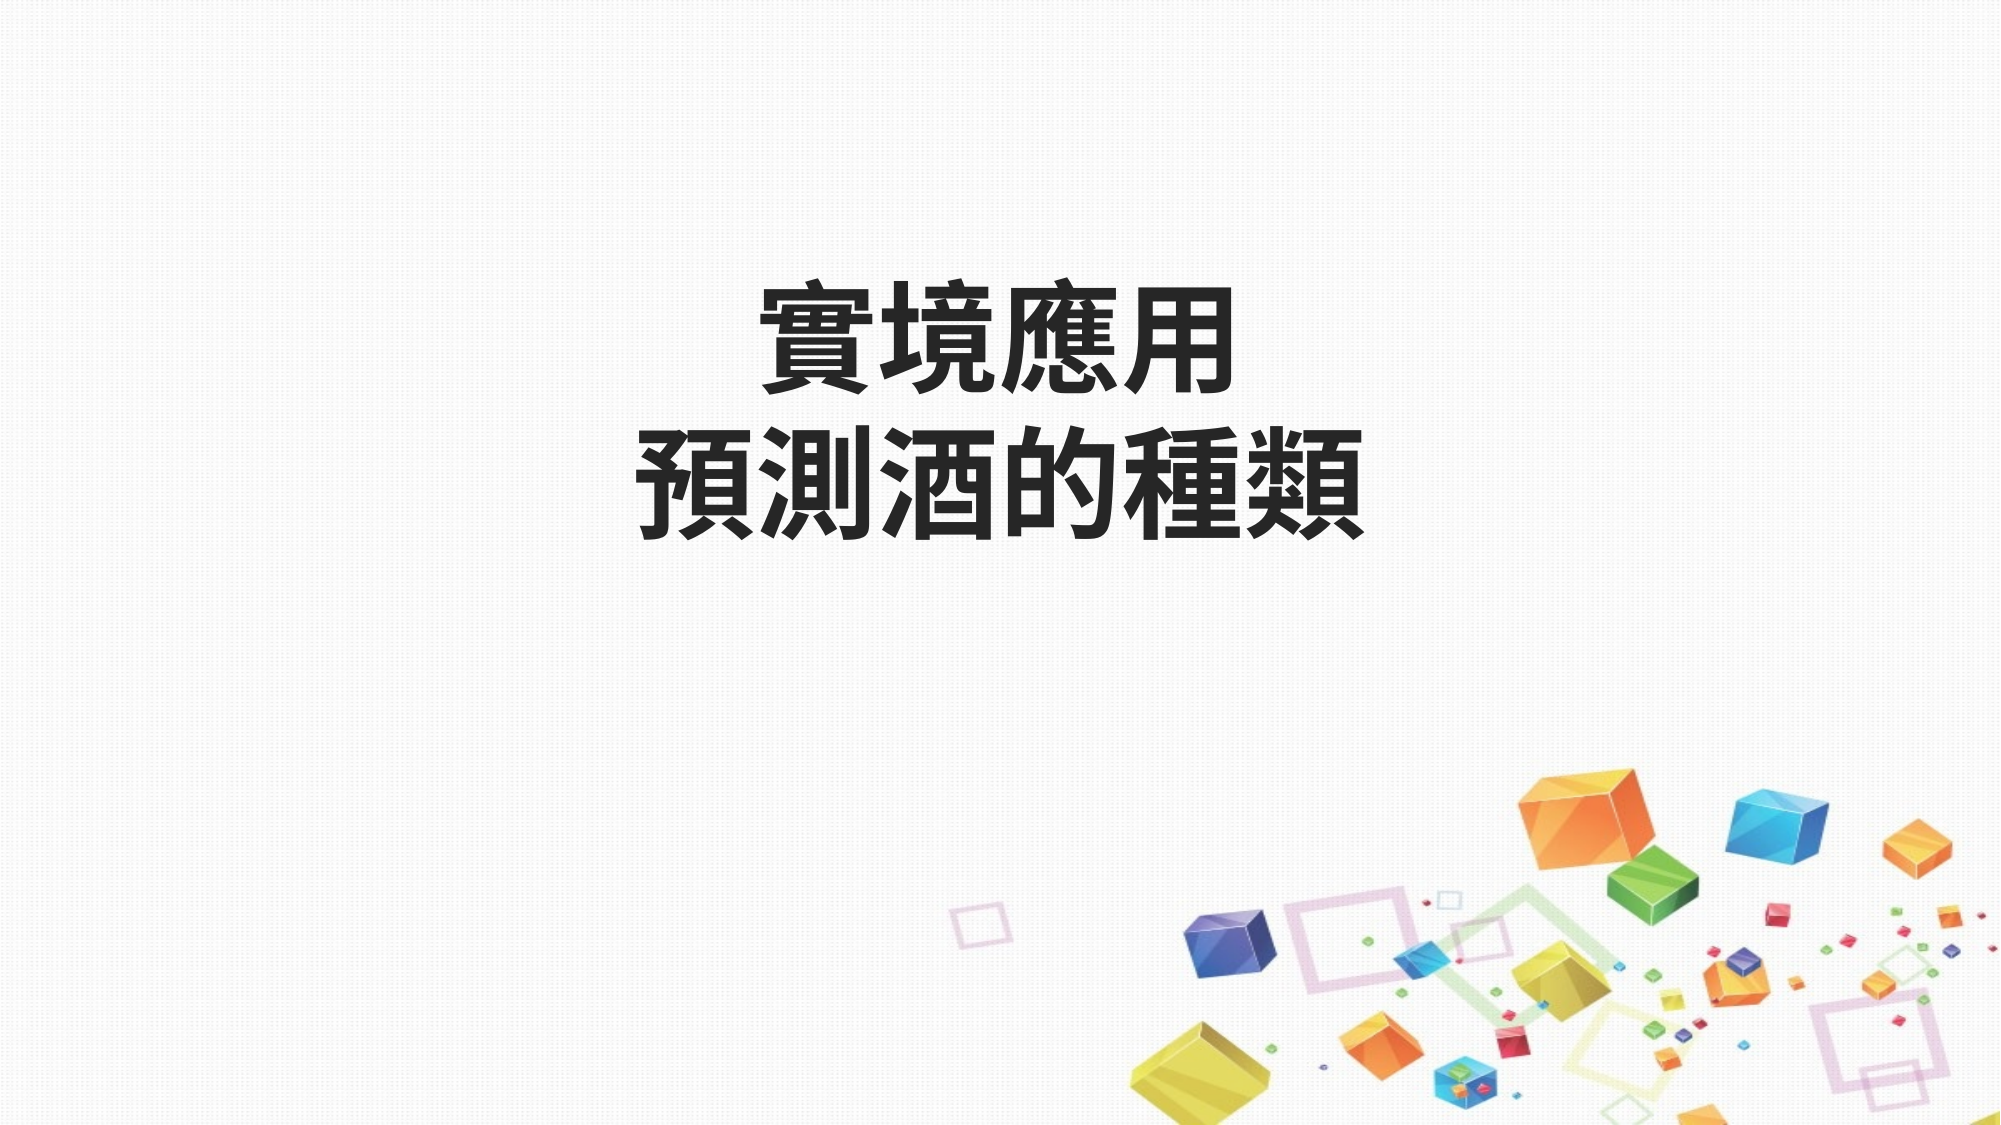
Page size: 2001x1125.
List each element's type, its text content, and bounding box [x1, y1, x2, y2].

title 實境應用 預測酒的種類 [150, 253, 1850, 477]
